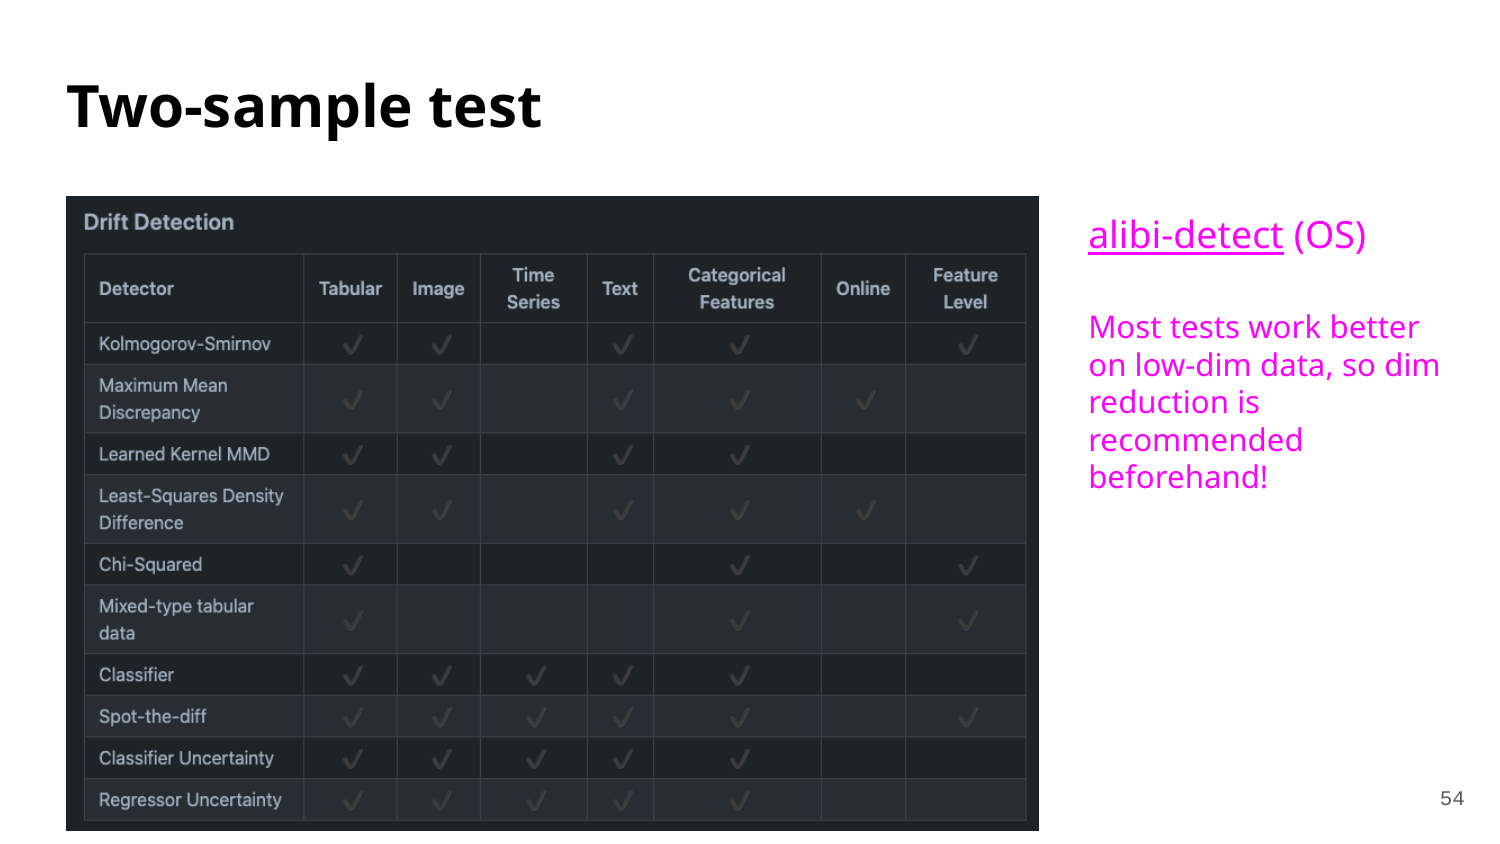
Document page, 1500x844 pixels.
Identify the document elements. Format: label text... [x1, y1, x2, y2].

picture [65, 196, 1039, 832]
title Two-sample test [51, 54, 1449, 134]
text_box alibi-detect (OS) Most tests work better on low-dim data, so dim reduction is recommended beforehand! [1073, 196, 1480, 510]
slide_number 54 [1389, 764, 1480, 830]
